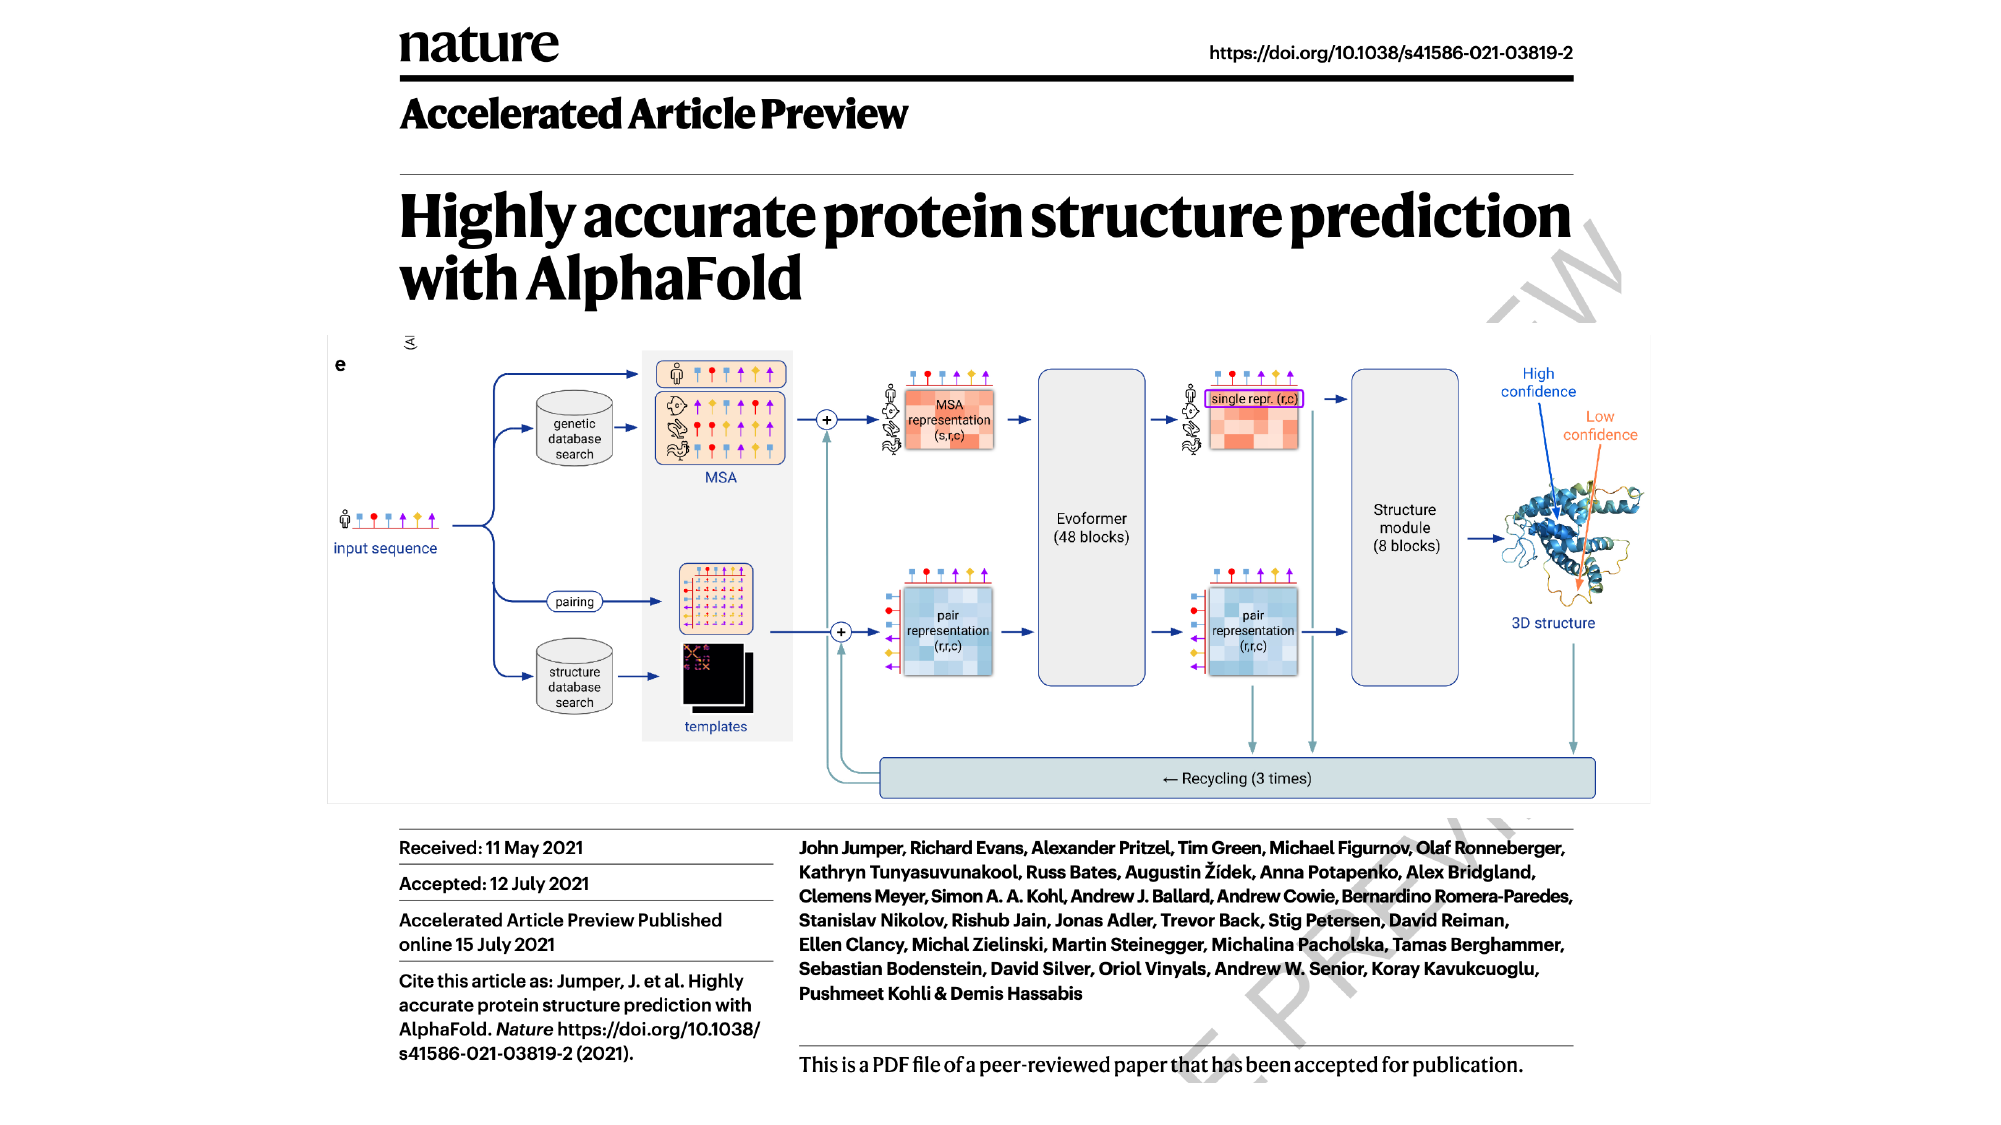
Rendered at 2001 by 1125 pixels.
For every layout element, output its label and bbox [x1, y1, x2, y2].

picture [356, 818, 1622, 1083]
picture [327, 335, 1651, 804]
picture [356, 24, 1622, 323]
